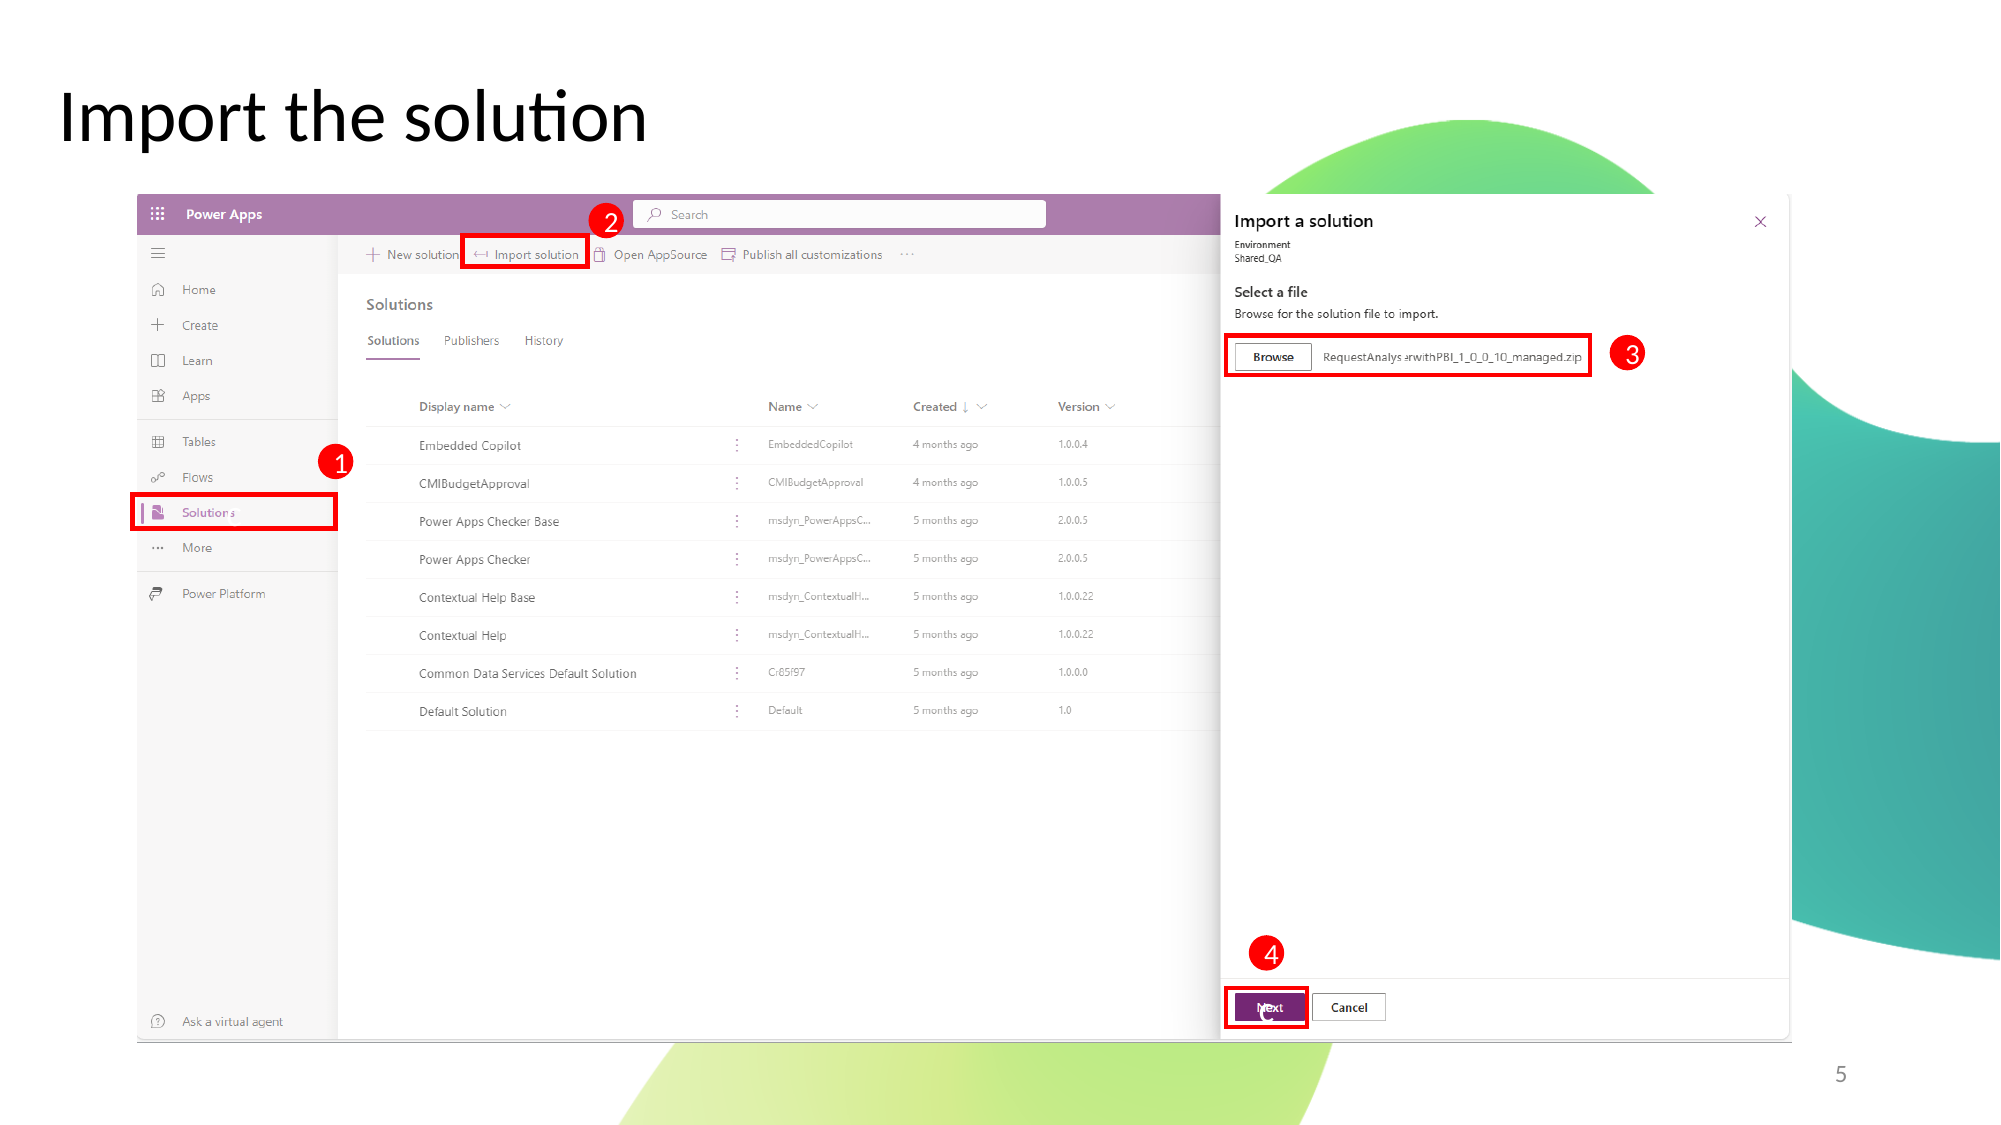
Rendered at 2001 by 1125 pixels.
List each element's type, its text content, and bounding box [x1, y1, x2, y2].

picture [137, 0, 2000, 1125]
text_box c [131, 493, 137, 530]
text_box Import the solution [44, 58, 602, 164]
